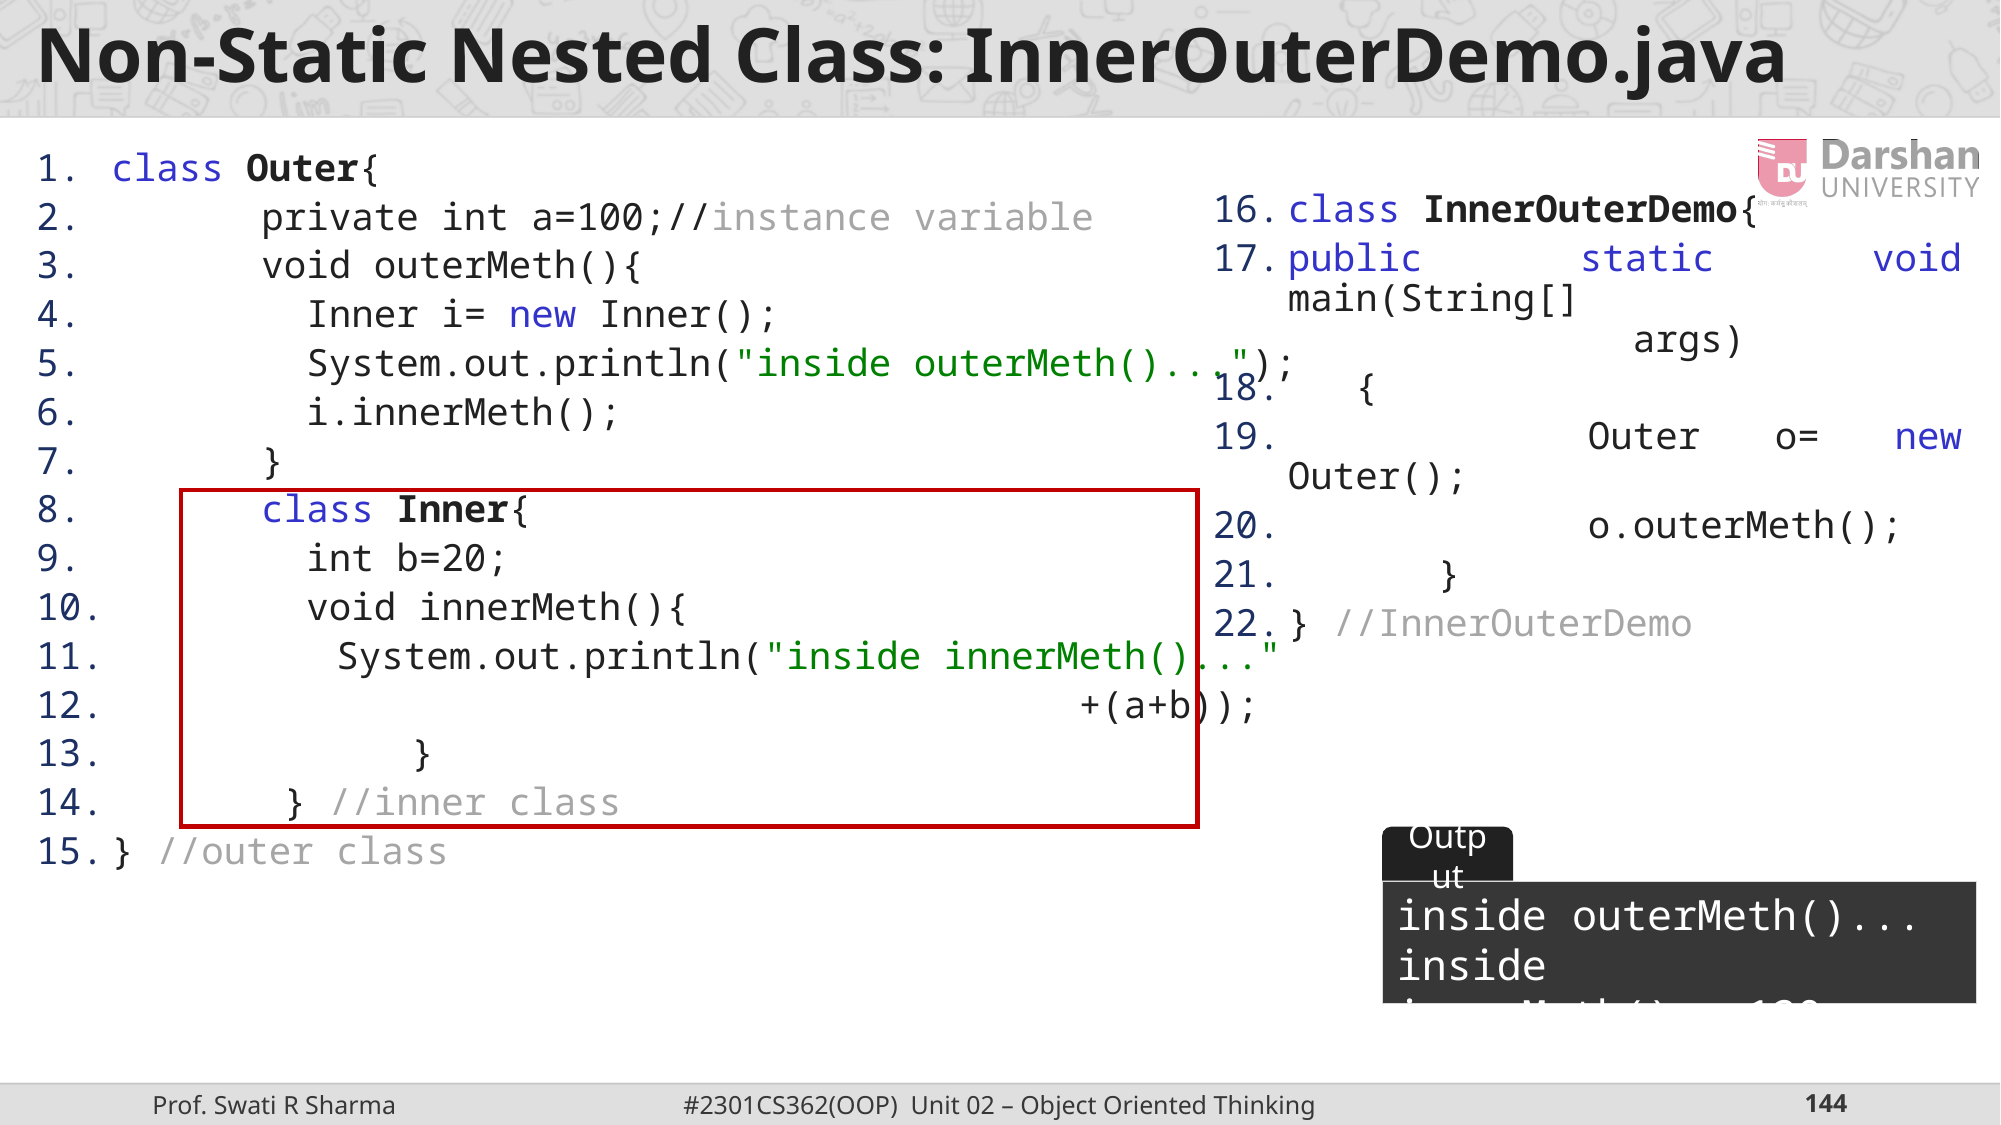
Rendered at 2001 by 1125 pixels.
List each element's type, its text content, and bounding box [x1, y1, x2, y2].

text_box inside outerMeth()... inside innerMeth()...120 [1382, 881, 1977, 1004]
text_box class InnerOuterDemo{ public static void main(String[] args) { Outer o= new Outer(); o.outerMeth(); } } //InnerOuterDemo [1197, 182, 1977, 613]
text_box [180, 489, 1199, 828]
title Non-Static Nested Class: InnerOuterDemo.java [0, 0, 2000, 117]
title Declaring an Object [1758, 139, 1979, 207]
list class Outer{ private int a=100;//instance variable void outerMeth(){ Inner i= new Inner(); System.out.println("inside outerMeth()..."); i.innerMeth(); } class Inner{ int b=20; void innerMeth(){ System.out.println("inside innerMeth()..." +(a+b)); } } //inner class } //outer class [21, 141, 1432, 1059]
text_box Output [1381, 825, 1515, 882]
